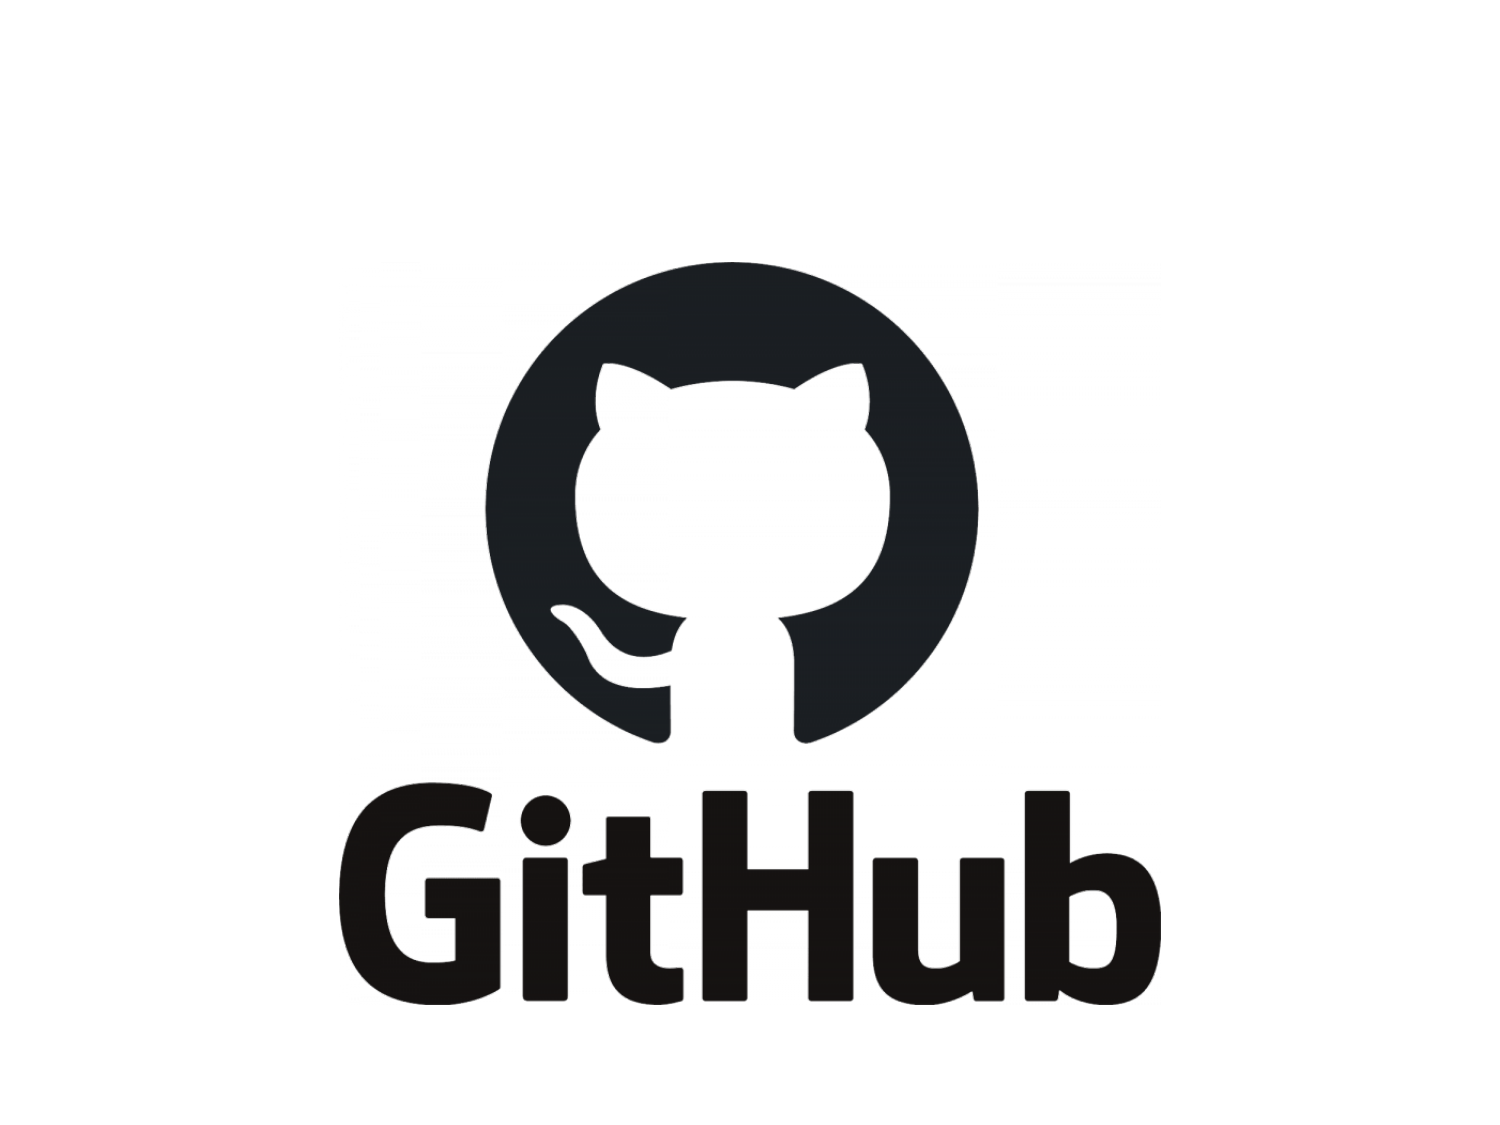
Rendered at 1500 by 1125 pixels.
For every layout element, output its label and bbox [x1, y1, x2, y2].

picture [339, 262, 1161, 1005]
